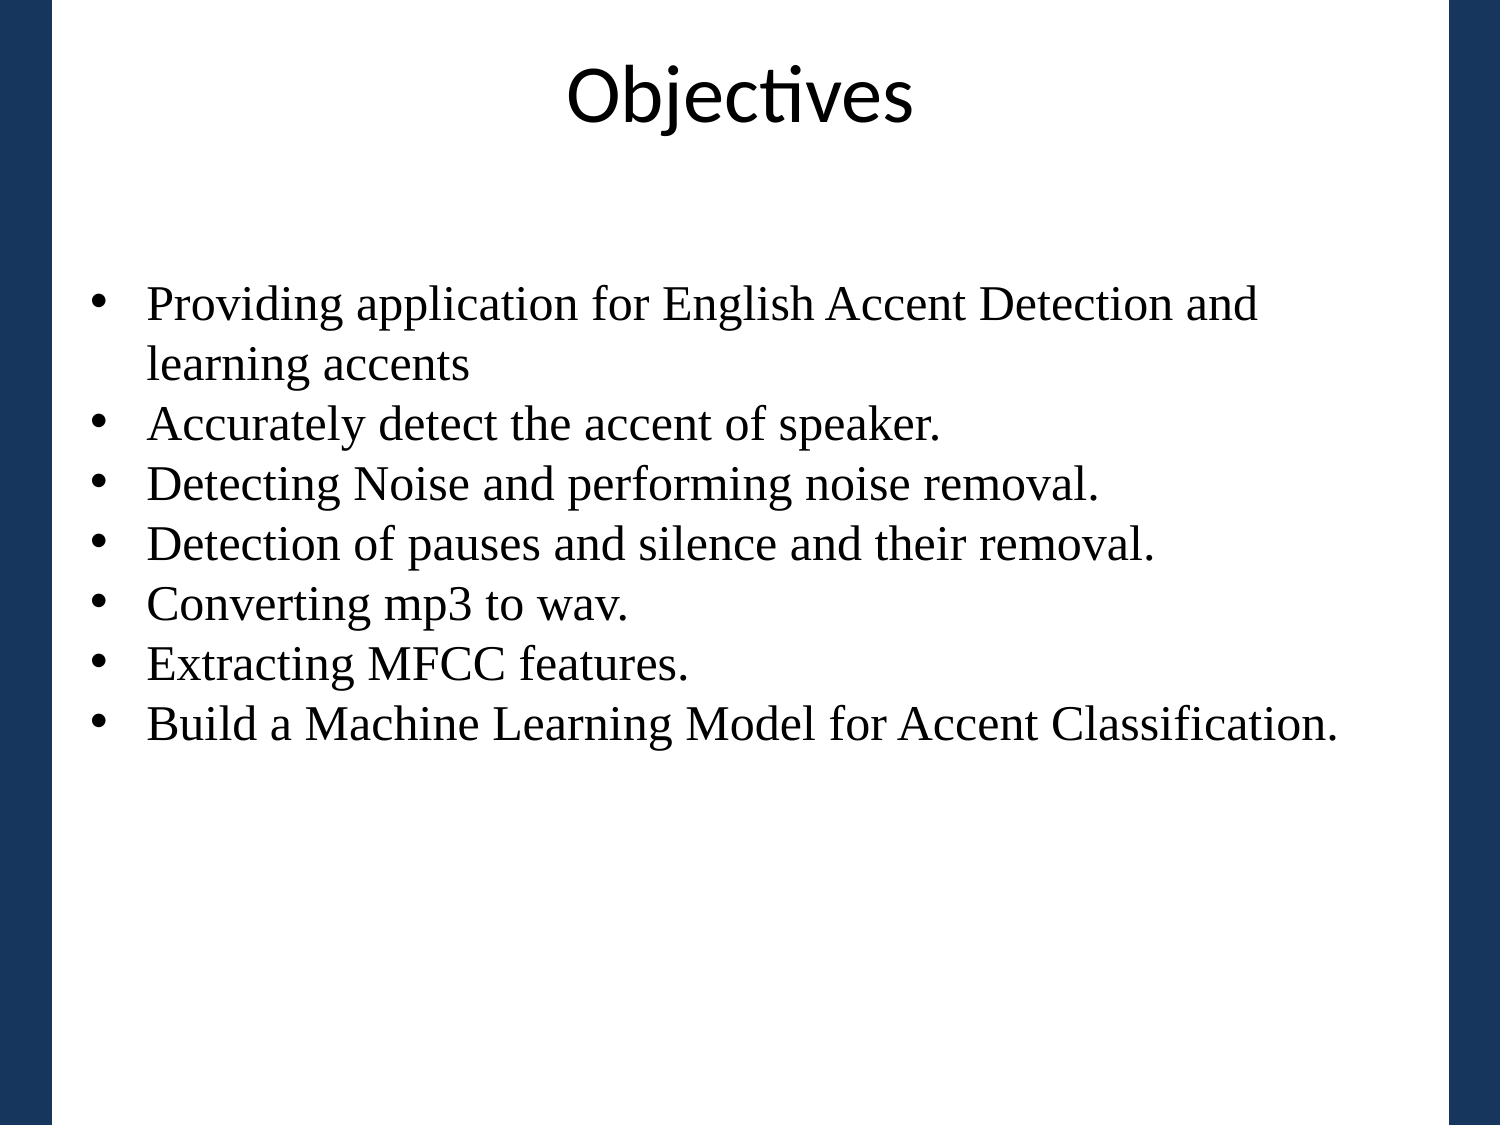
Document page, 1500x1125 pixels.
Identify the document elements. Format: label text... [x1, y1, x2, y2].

text_box [0, 0, 50, 1125]
title Objectives [75, 45, 1425, 233]
list Providing application for English Accent Detection and learning accents Accurately detect the accent of speaker. Detecting Noise and performing noise removal. Detection of pauses and silence and their removal. Converting mp3 to wav. Extracting MFCC features. Build a Machine Learning Model for Accent Classification. [75, 262, 1425, 1005]
text_box [1451, 0, 1500, 1125]
